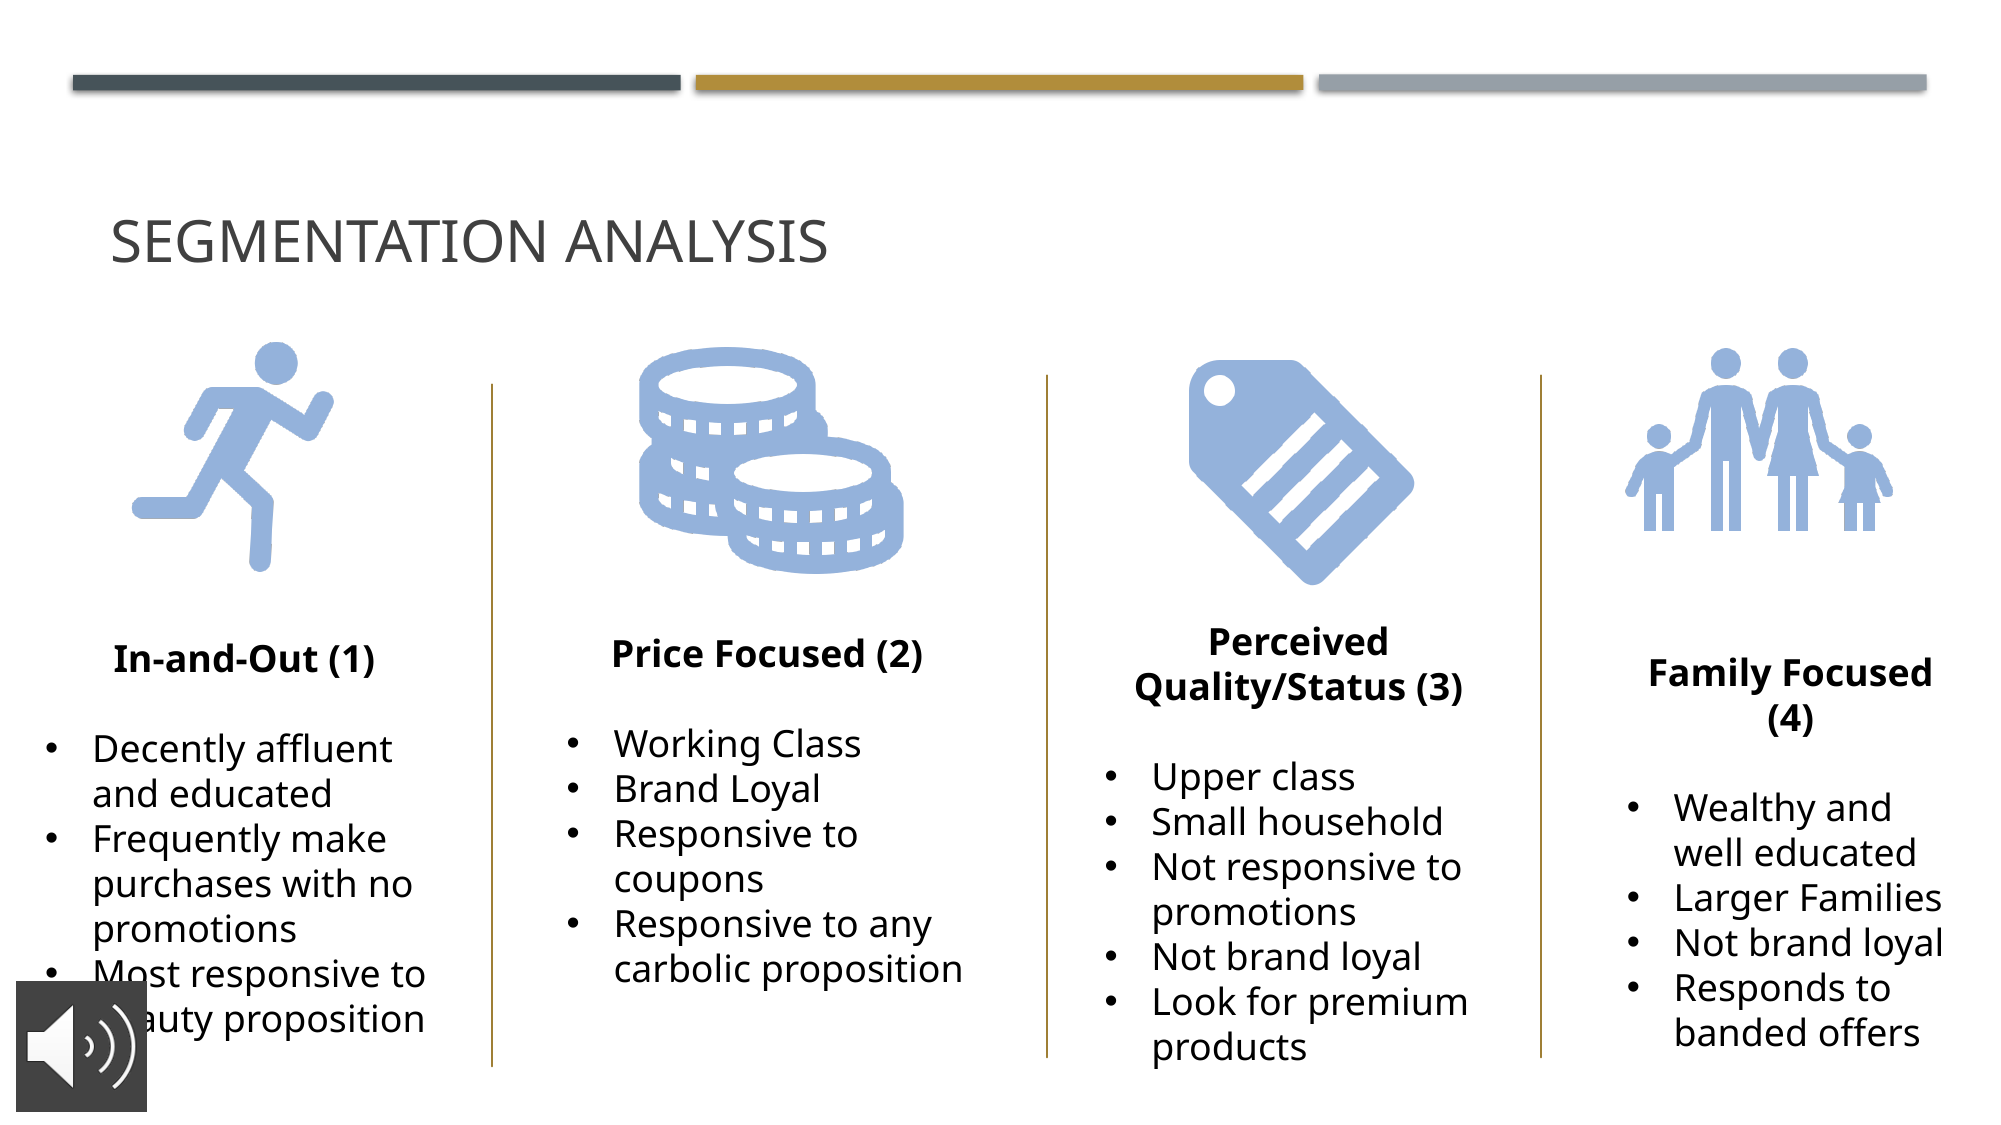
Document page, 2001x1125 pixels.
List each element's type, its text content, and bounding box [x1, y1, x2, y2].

title Segmentation Analysis [95, 119, 1905, 282]
picture [14, 979, 149, 1114]
text_box Family Focused (4) Wealthy and well educated Larger Families Not brand loyal Responds to banded offers [1612, 641, 1970, 1062]
text_box In-and-Out (1) Decently affluent and educated Frequently make purchases with no promotions Most responsive to beauty proposition [30, 628, 459, 1093]
text_box Perceived Quality/Status (3) Upper class Small household Not responsive to promotions Not brand loyal Look for premium products [1089, 610, 1508, 1076]
picture [614, 309, 917, 612]
text_box Price Focused (2) Working Class Brand Loyal Responsive to coupons Responsive to any carbolic proposition [551, 622, 983, 1043]
picture [103, 327, 361, 586]
picture [1110, 281, 1483, 654]
picture [1613, 292, 1906, 586]
